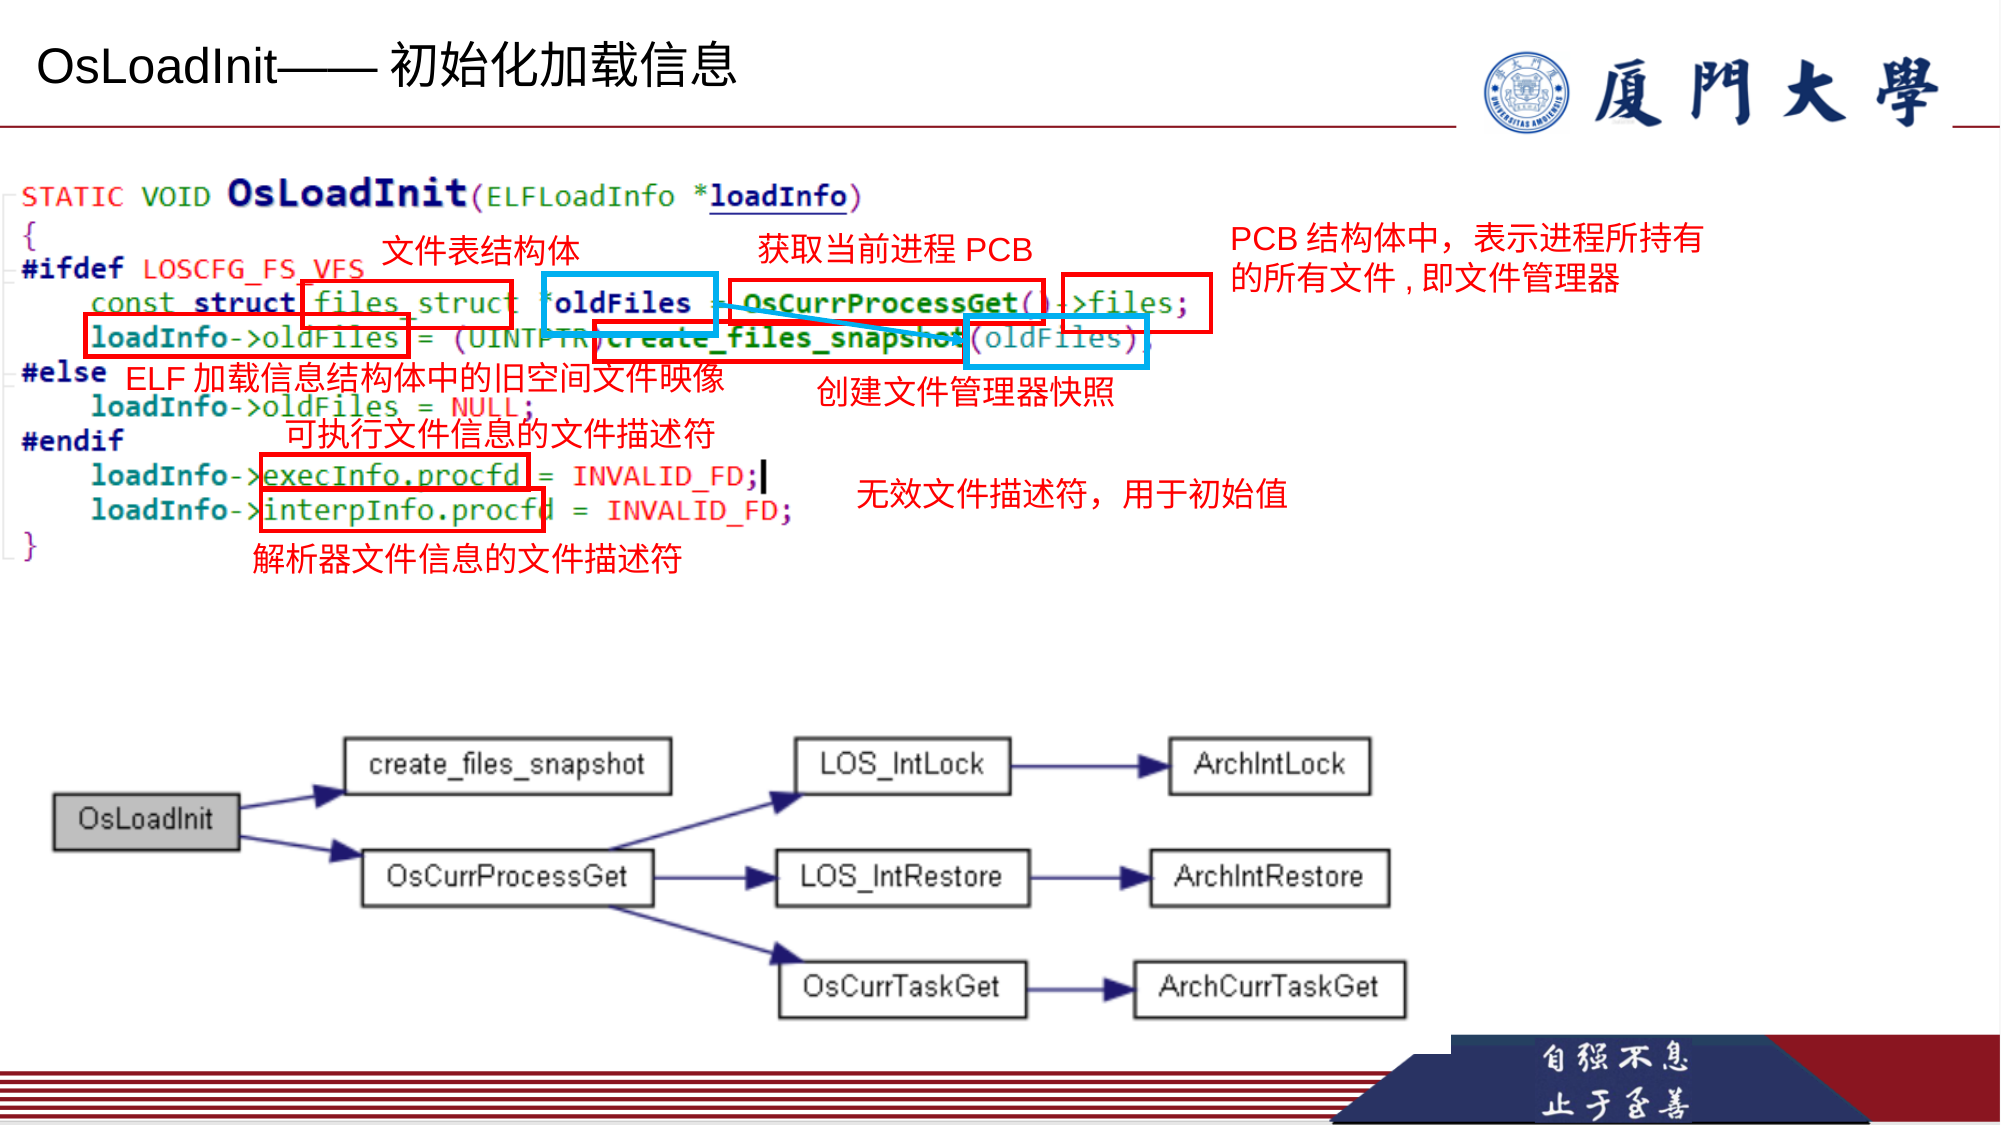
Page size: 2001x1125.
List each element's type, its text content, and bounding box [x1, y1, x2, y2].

text_box PCB结构体中，表示进程所持有的所有文件,即文件管理器 [1215, 209, 1736, 305]
picture [0, 0, 2001, 1125]
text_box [716, 304, 967, 342]
text_box 无效文件描述符，用于初始值 [1212, 466, 1390, 521]
text_box OsLoadInit——初始化加载信息 [21, 26, 775, 102]
